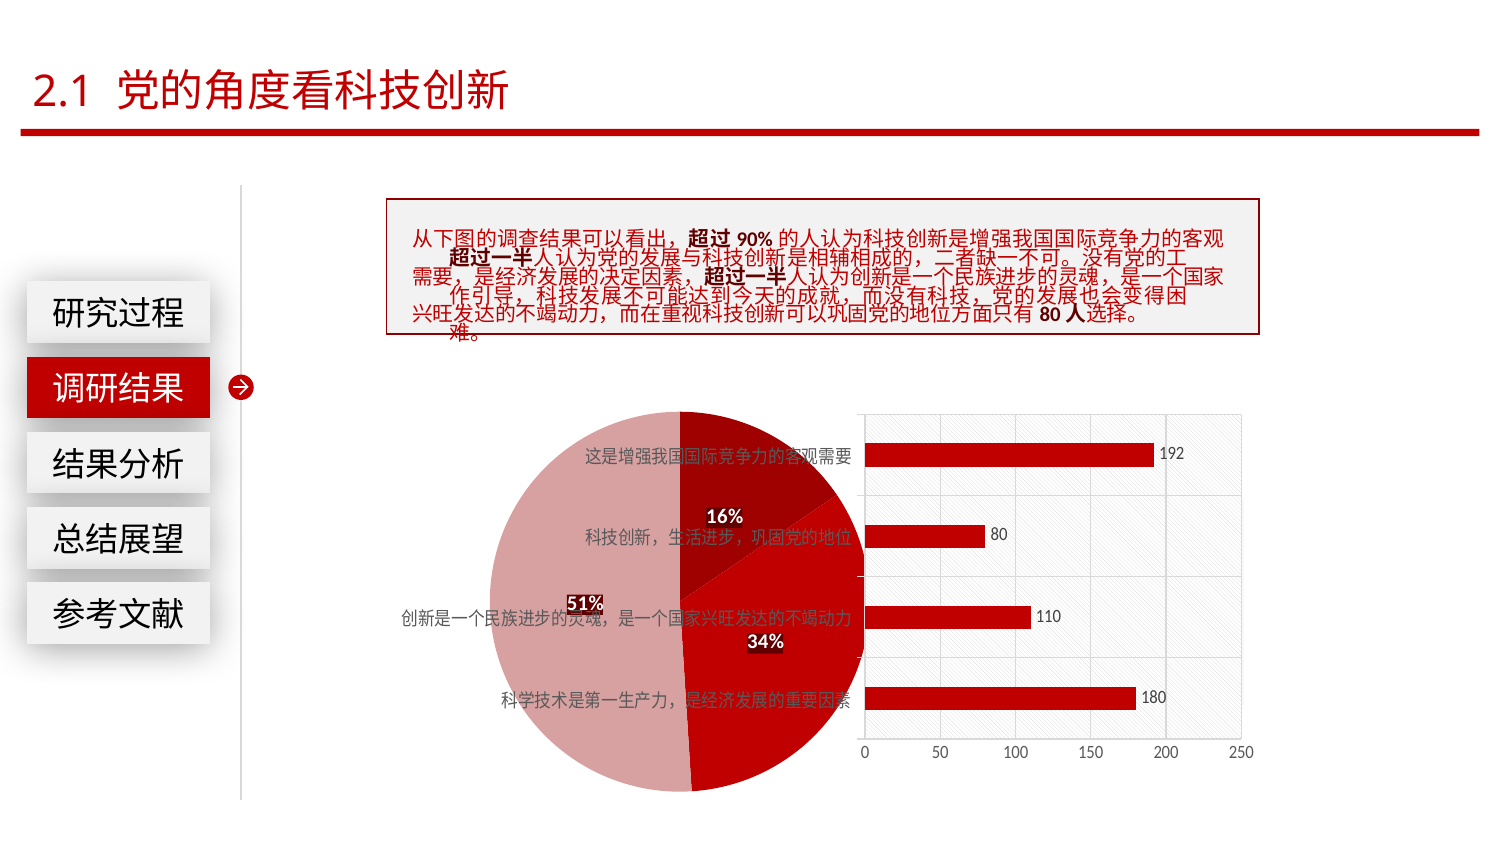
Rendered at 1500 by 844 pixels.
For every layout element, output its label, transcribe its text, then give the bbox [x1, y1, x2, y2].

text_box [228, 374, 254, 401]
text_box 2.1 党的角度看科技创新 [17, 54, 595, 123]
chart [386, 386, 1266, 800]
text_box 结果分析 [27, 432, 210, 493]
text_box 总结展望 [27, 507, 210, 568]
text_box [385, 198, 1260, 335]
text_box 超过一半人认为党的发展与科技创新是相辅相成的，二者缺一不可。没有党的工作引导，科技发展不可能达到今天的成就，而没有科技，党的发展也会变得困难。 [438, 331, 1207, 350]
text_box 从下图的调查结果可以看出，超过90%的人认为科技创新是增强我国国际竞争力的客观需要，是经济发展的决定因素，超过一半人认为创新是一个民族进步的灵魂，是一个国家兴旺发达的不竭动力，而在重视科技创新可以巩固党的地位方面只有80人选择。 [401, 208, 1244, 331]
text_box 研究过程 [27, 281, 210, 342]
text_box 调研结果 [27, 357, 210, 417]
text_box [20, 128, 1480, 137]
text_box 参考文献 [27, 582, 210, 644]
